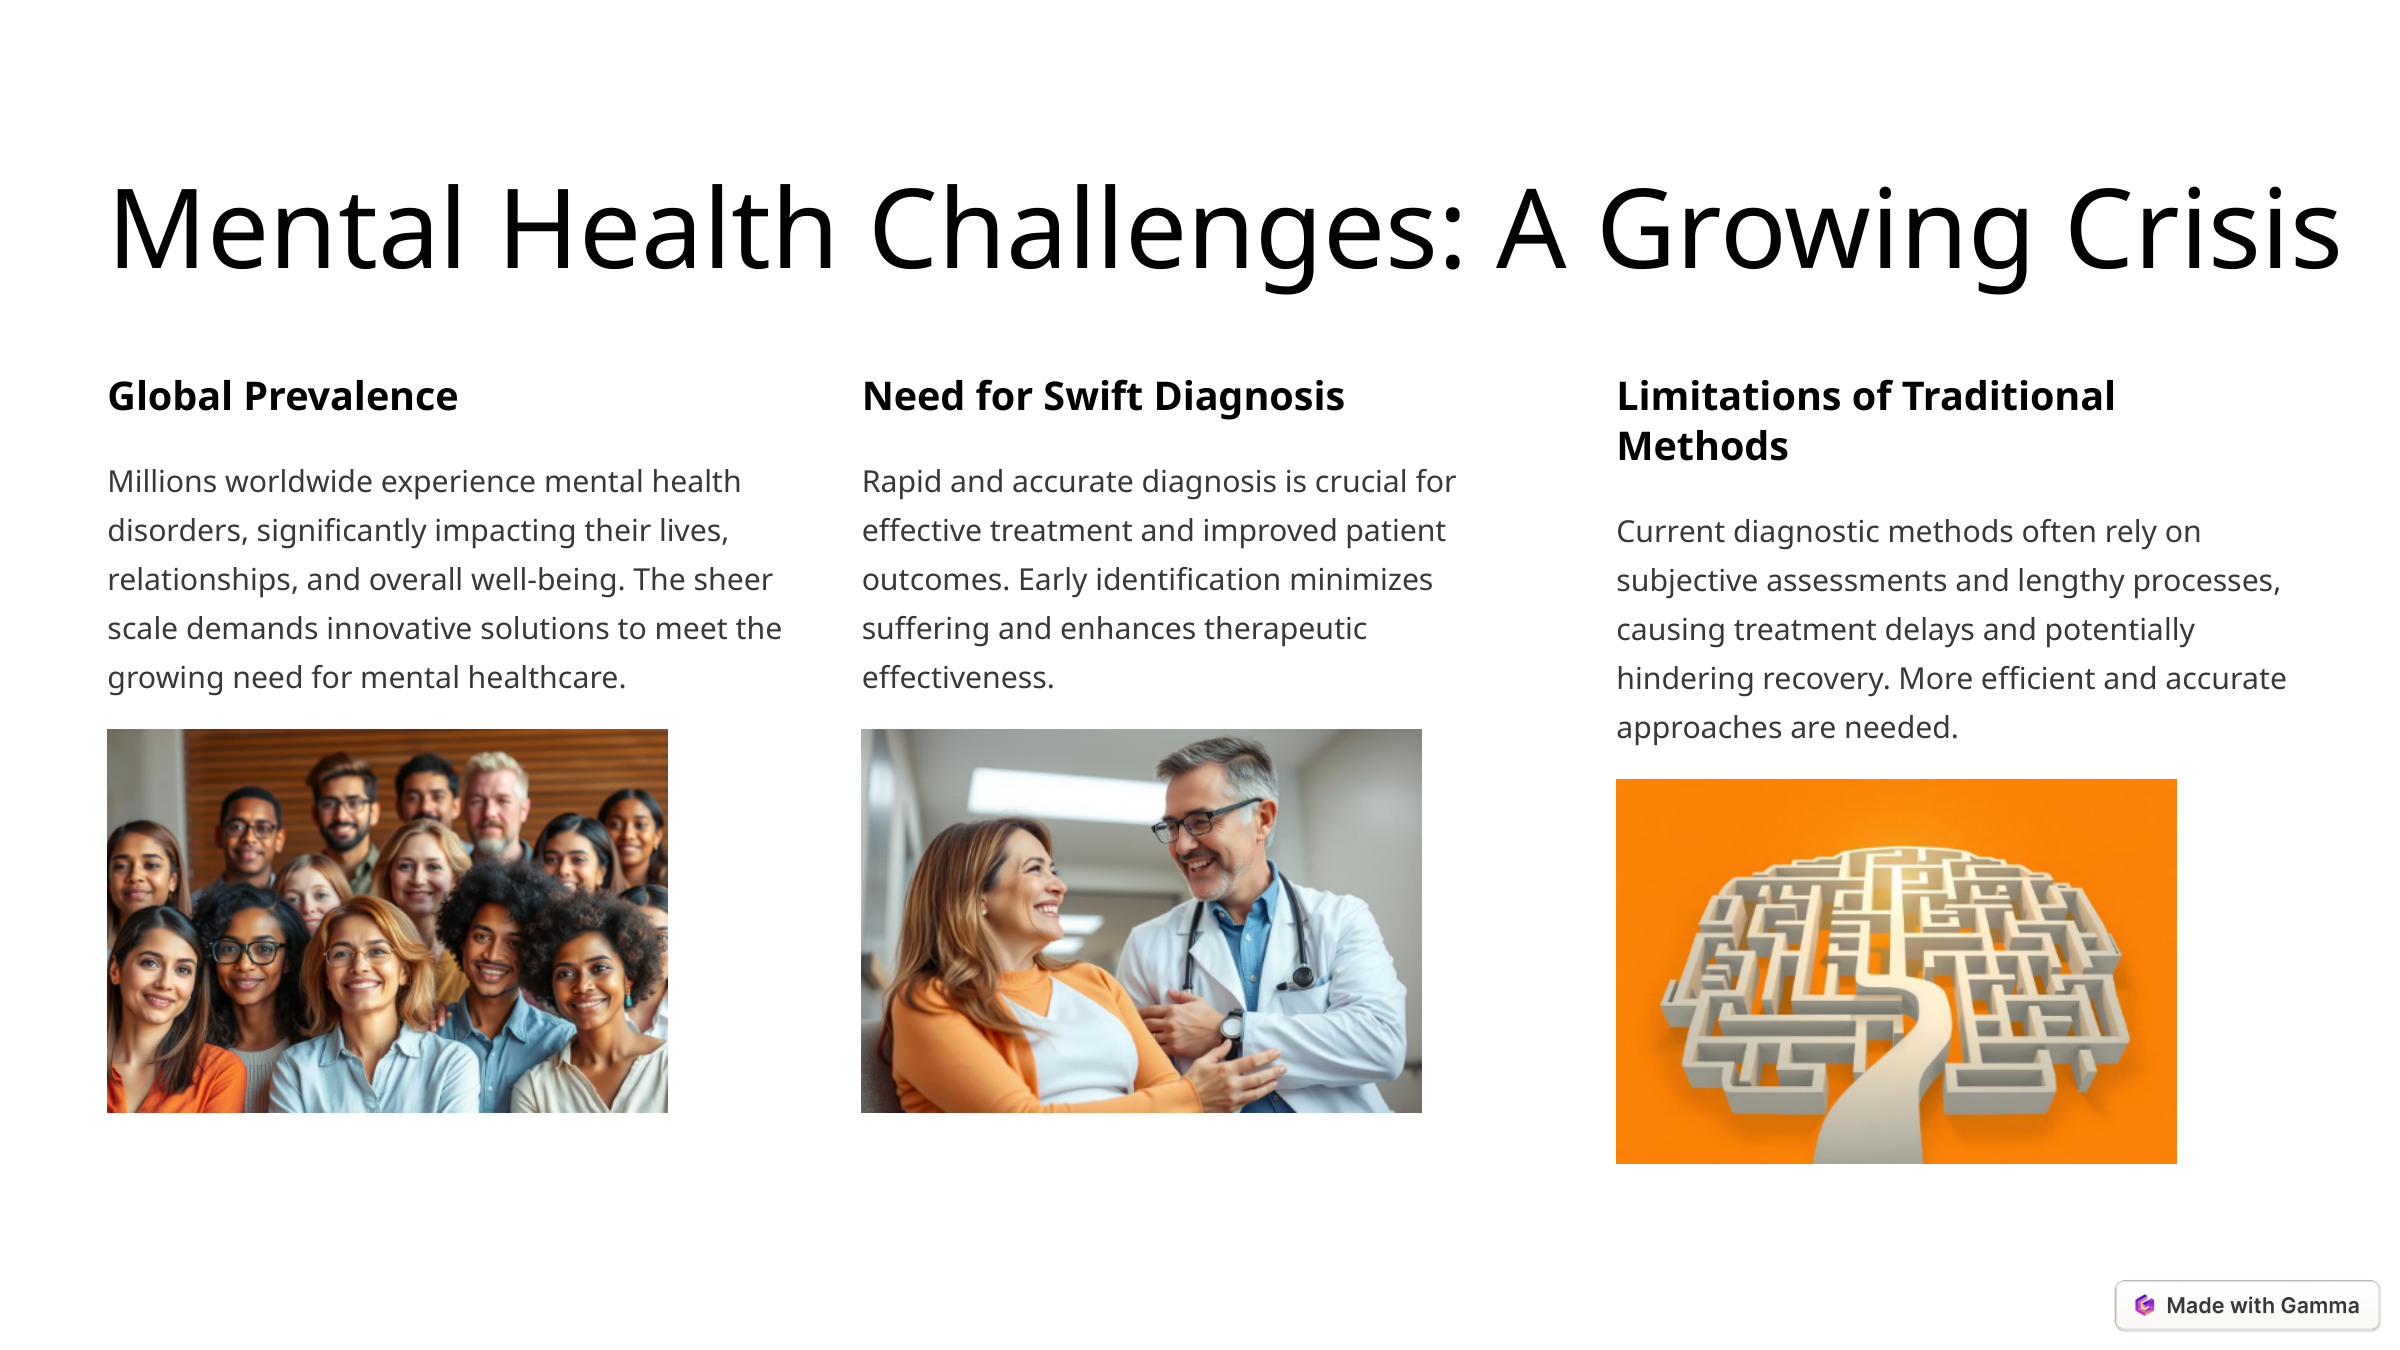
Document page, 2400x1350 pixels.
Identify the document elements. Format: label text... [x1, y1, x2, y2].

text_box Millions worldwide experience mental health disorders, significantly impacting their lives, relationships, and overall well-being. The sheer scale demands innovative solutions to meet the growing need for mental healthcare. [107, 449, 786, 695]
text_box Limitations of Traditional Methods [1616, 368, 2295, 469]
picture [861, 729, 1422, 1113]
text_box Mental Health Challenges: A Growing Crisis [107, 152, 2276, 292]
text_box Need for Swift Diagnosis [861, 368, 1335, 419]
text_box Rapid and accurate diagnosis is crucial for effective treatment and improved patient outcomes. Early identification minimizes suffering and enhances therapeutic effectiveness. [861, 449, 1541, 695]
text_box Current diagnostic methods often rely on subjective assessments and lengthy processes, causing treatment delays and potentially hindering recovery. More efficient and accurate approaches are needed. [1616, 499, 2295, 746]
picture [107, 729, 668, 1113]
picture [2106, 1271, 2389, 1339]
picture [1616, 779, 2177, 1164]
text_box Global Prevalence [107, 368, 511, 419]
